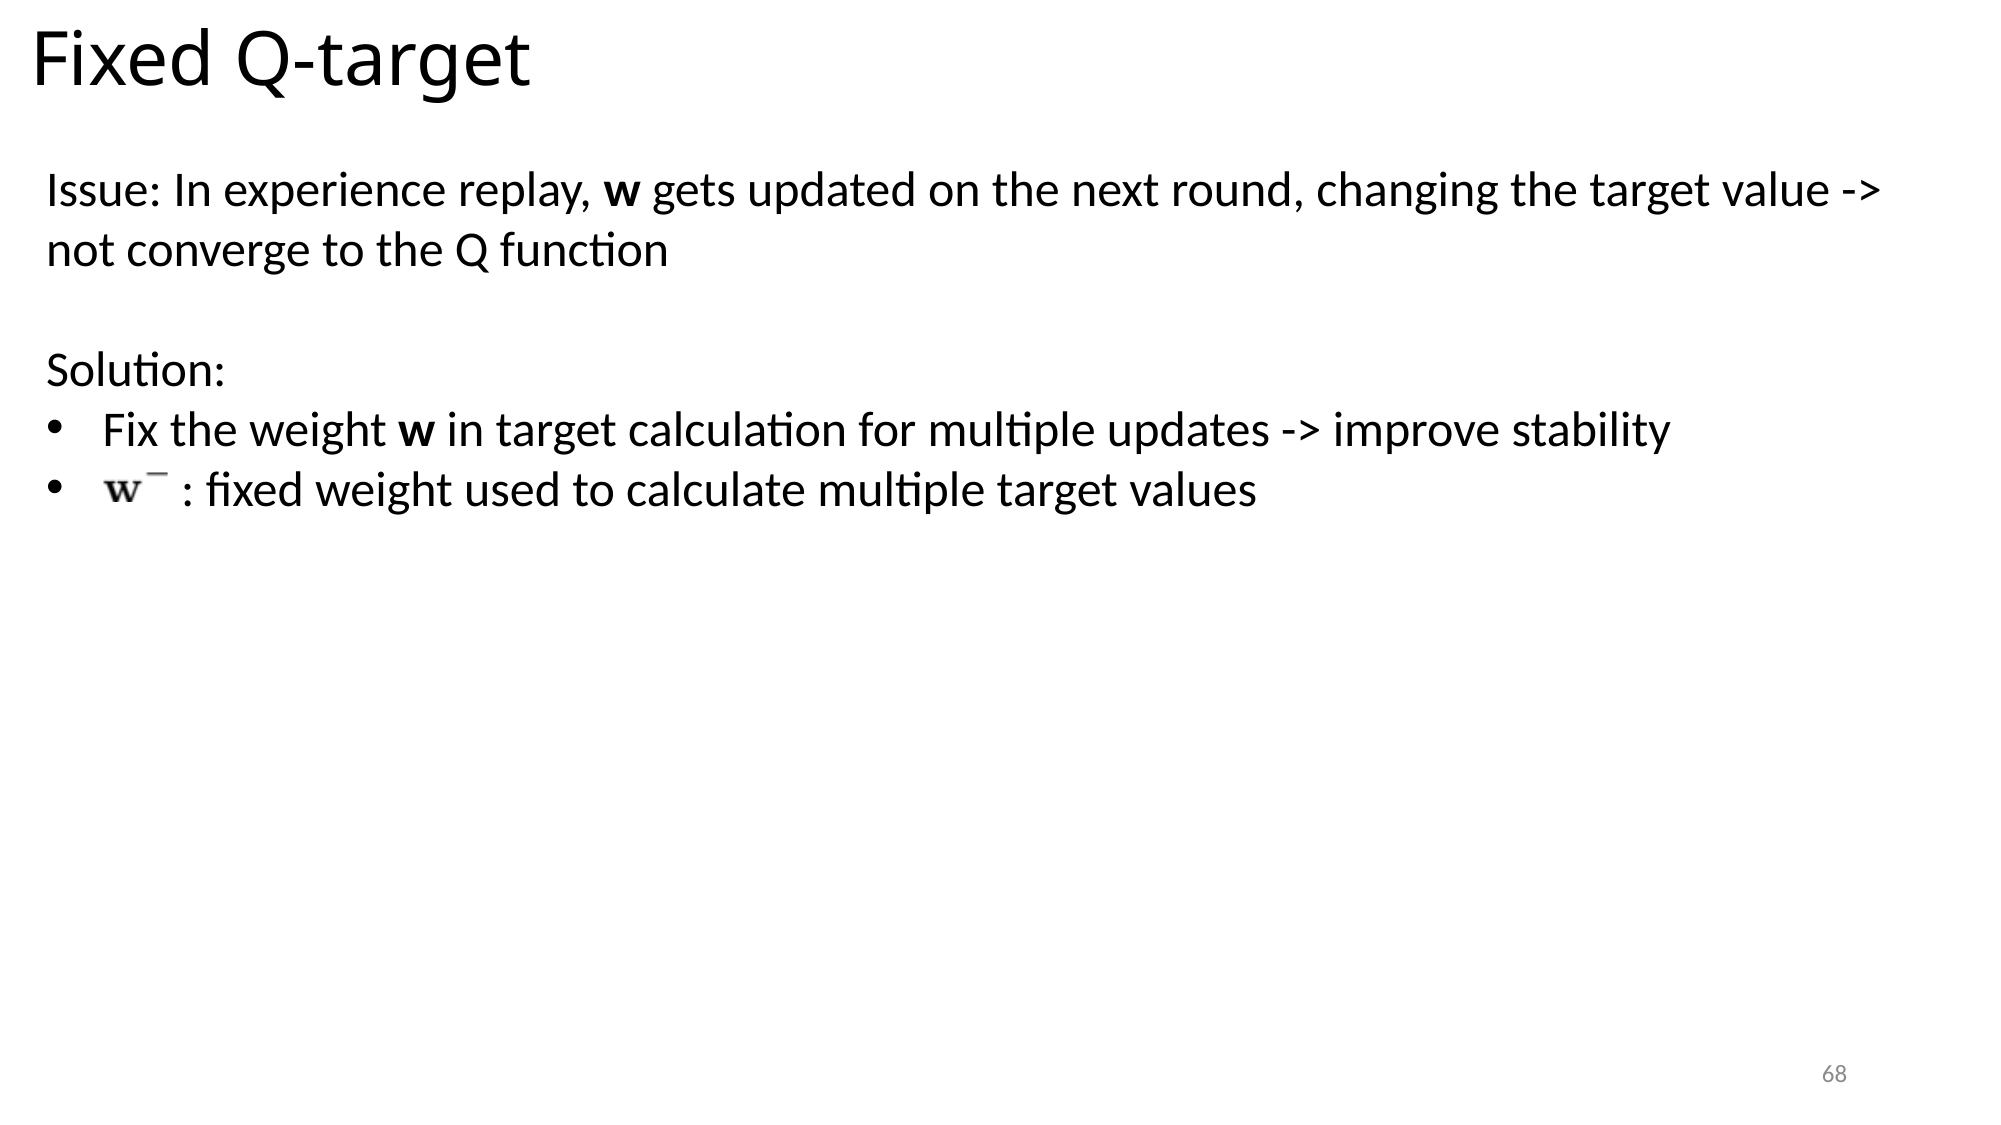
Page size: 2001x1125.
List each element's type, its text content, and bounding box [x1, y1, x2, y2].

text_box Fixed Q-target [15, 0, 1439, 150]
text_box Issue: In experience replay, w gets updated on the next round, changing the target value -> not converge to the Q function Solution: Fix the weight w in target calculation for multiple updates -> improve stability : fixed weight used to calculate multiple target values [31, 149, 1971, 524]
slide_number 68 [1412, 1042, 1863, 1103]
picture [103, 471, 168, 501]
